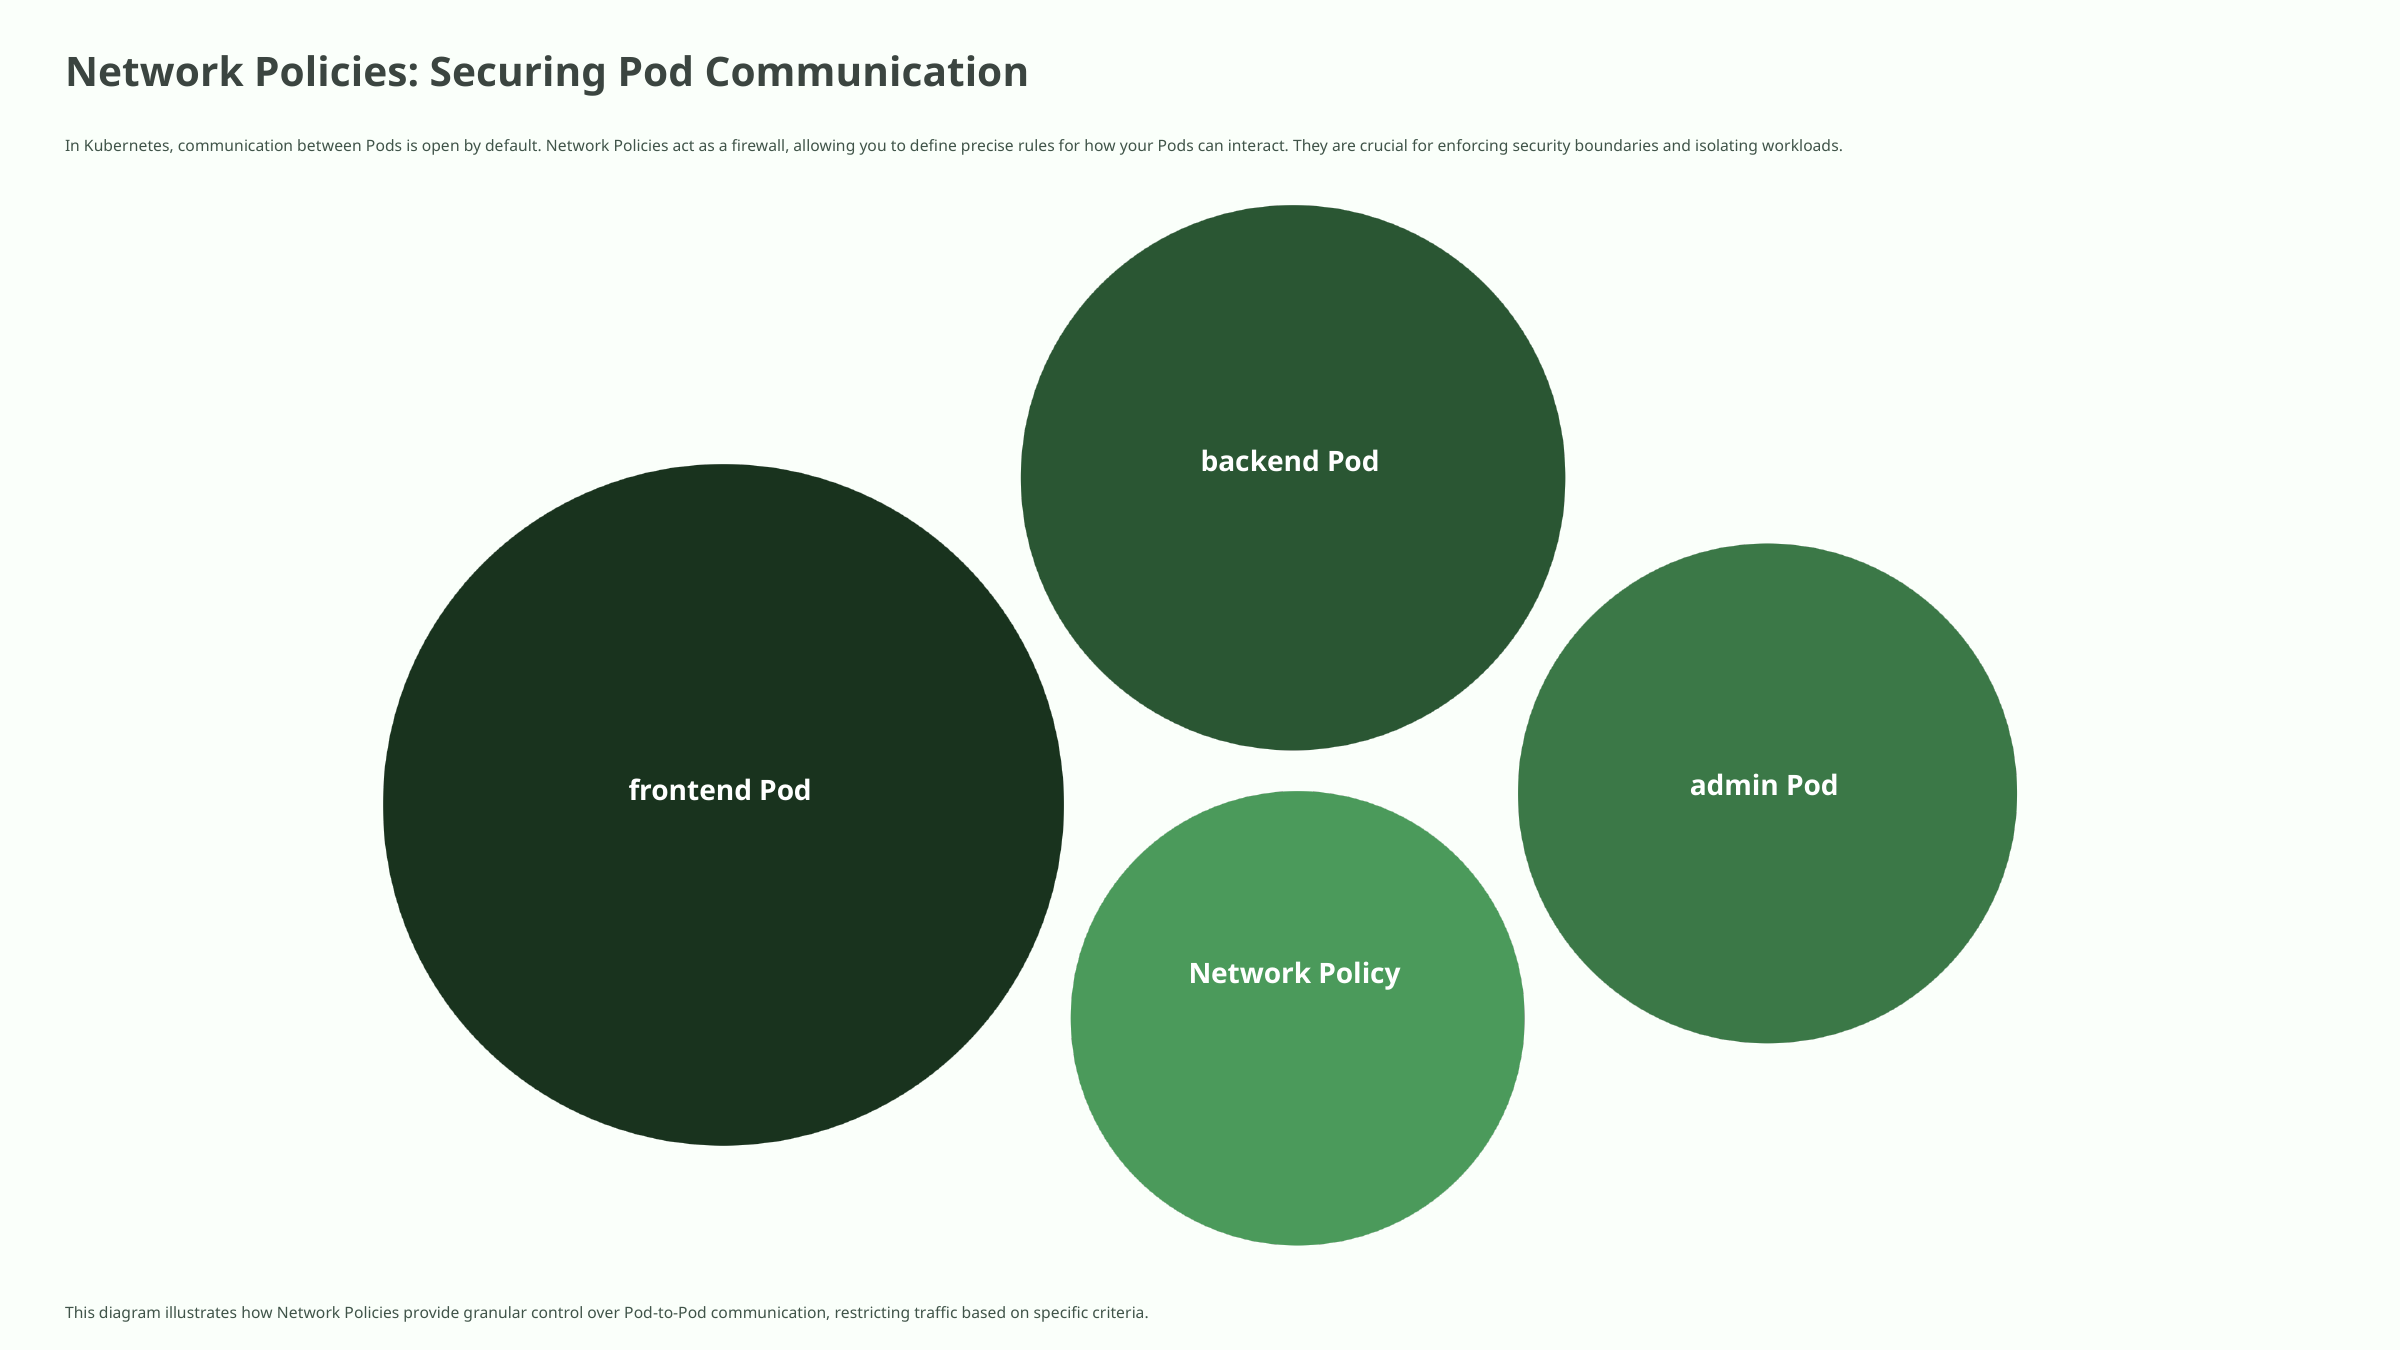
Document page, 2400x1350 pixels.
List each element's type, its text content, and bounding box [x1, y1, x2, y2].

text_box This diagram illustrates how Network Policies provide granular control over Pod-to-Pod communication, restricting traffic based on specific criteria. [65, 1295, 2335, 1322]
picture [350, 172, 2050, 1278]
text_box Network Policies: Securing Pod Communication [65, 44, 1051, 96]
text_box In Kubernetes, communication between Pods is open by default. Network Policies act as a firewall, allowing you to define precise rules for how your Pods can interact. They are crucial for enforcing security boundaries and isolating workloads. [65, 128, 2335, 155]
